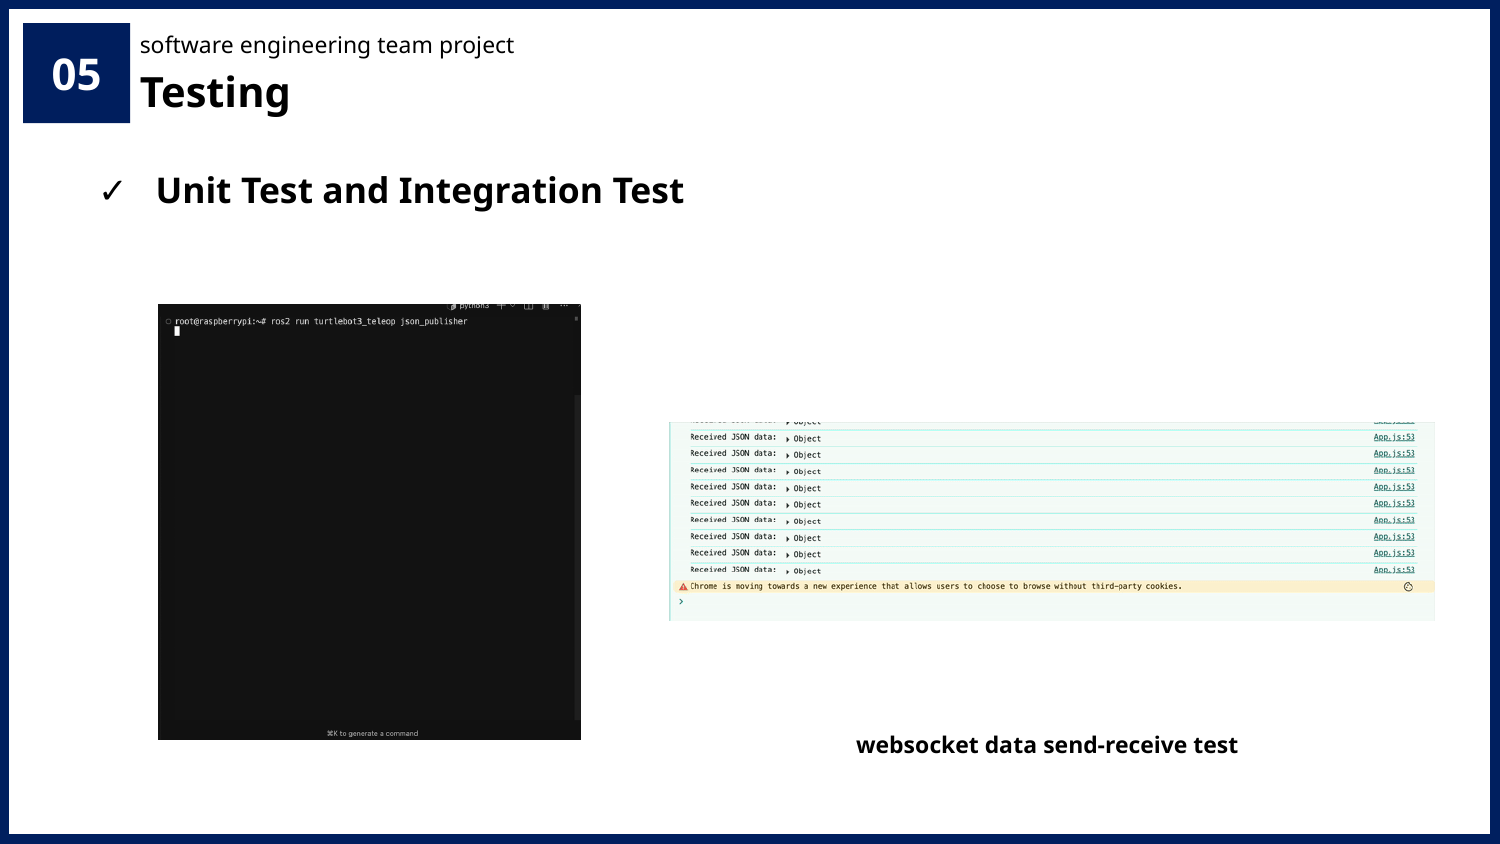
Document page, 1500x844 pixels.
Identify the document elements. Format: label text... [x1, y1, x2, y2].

picture [158, 304, 582, 740]
subtitle 05 [23, 54, 124, 93]
picture [669, 422, 1435, 621]
subtitle websocket data send-receive test [812, 715, 1283, 777]
title software engineering team project [124, 16, 1446, 63]
subtitle ✓ Unit Test and Integration Test [83, 153, 1417, 214]
title Testing [124, 63, 1424, 111]
